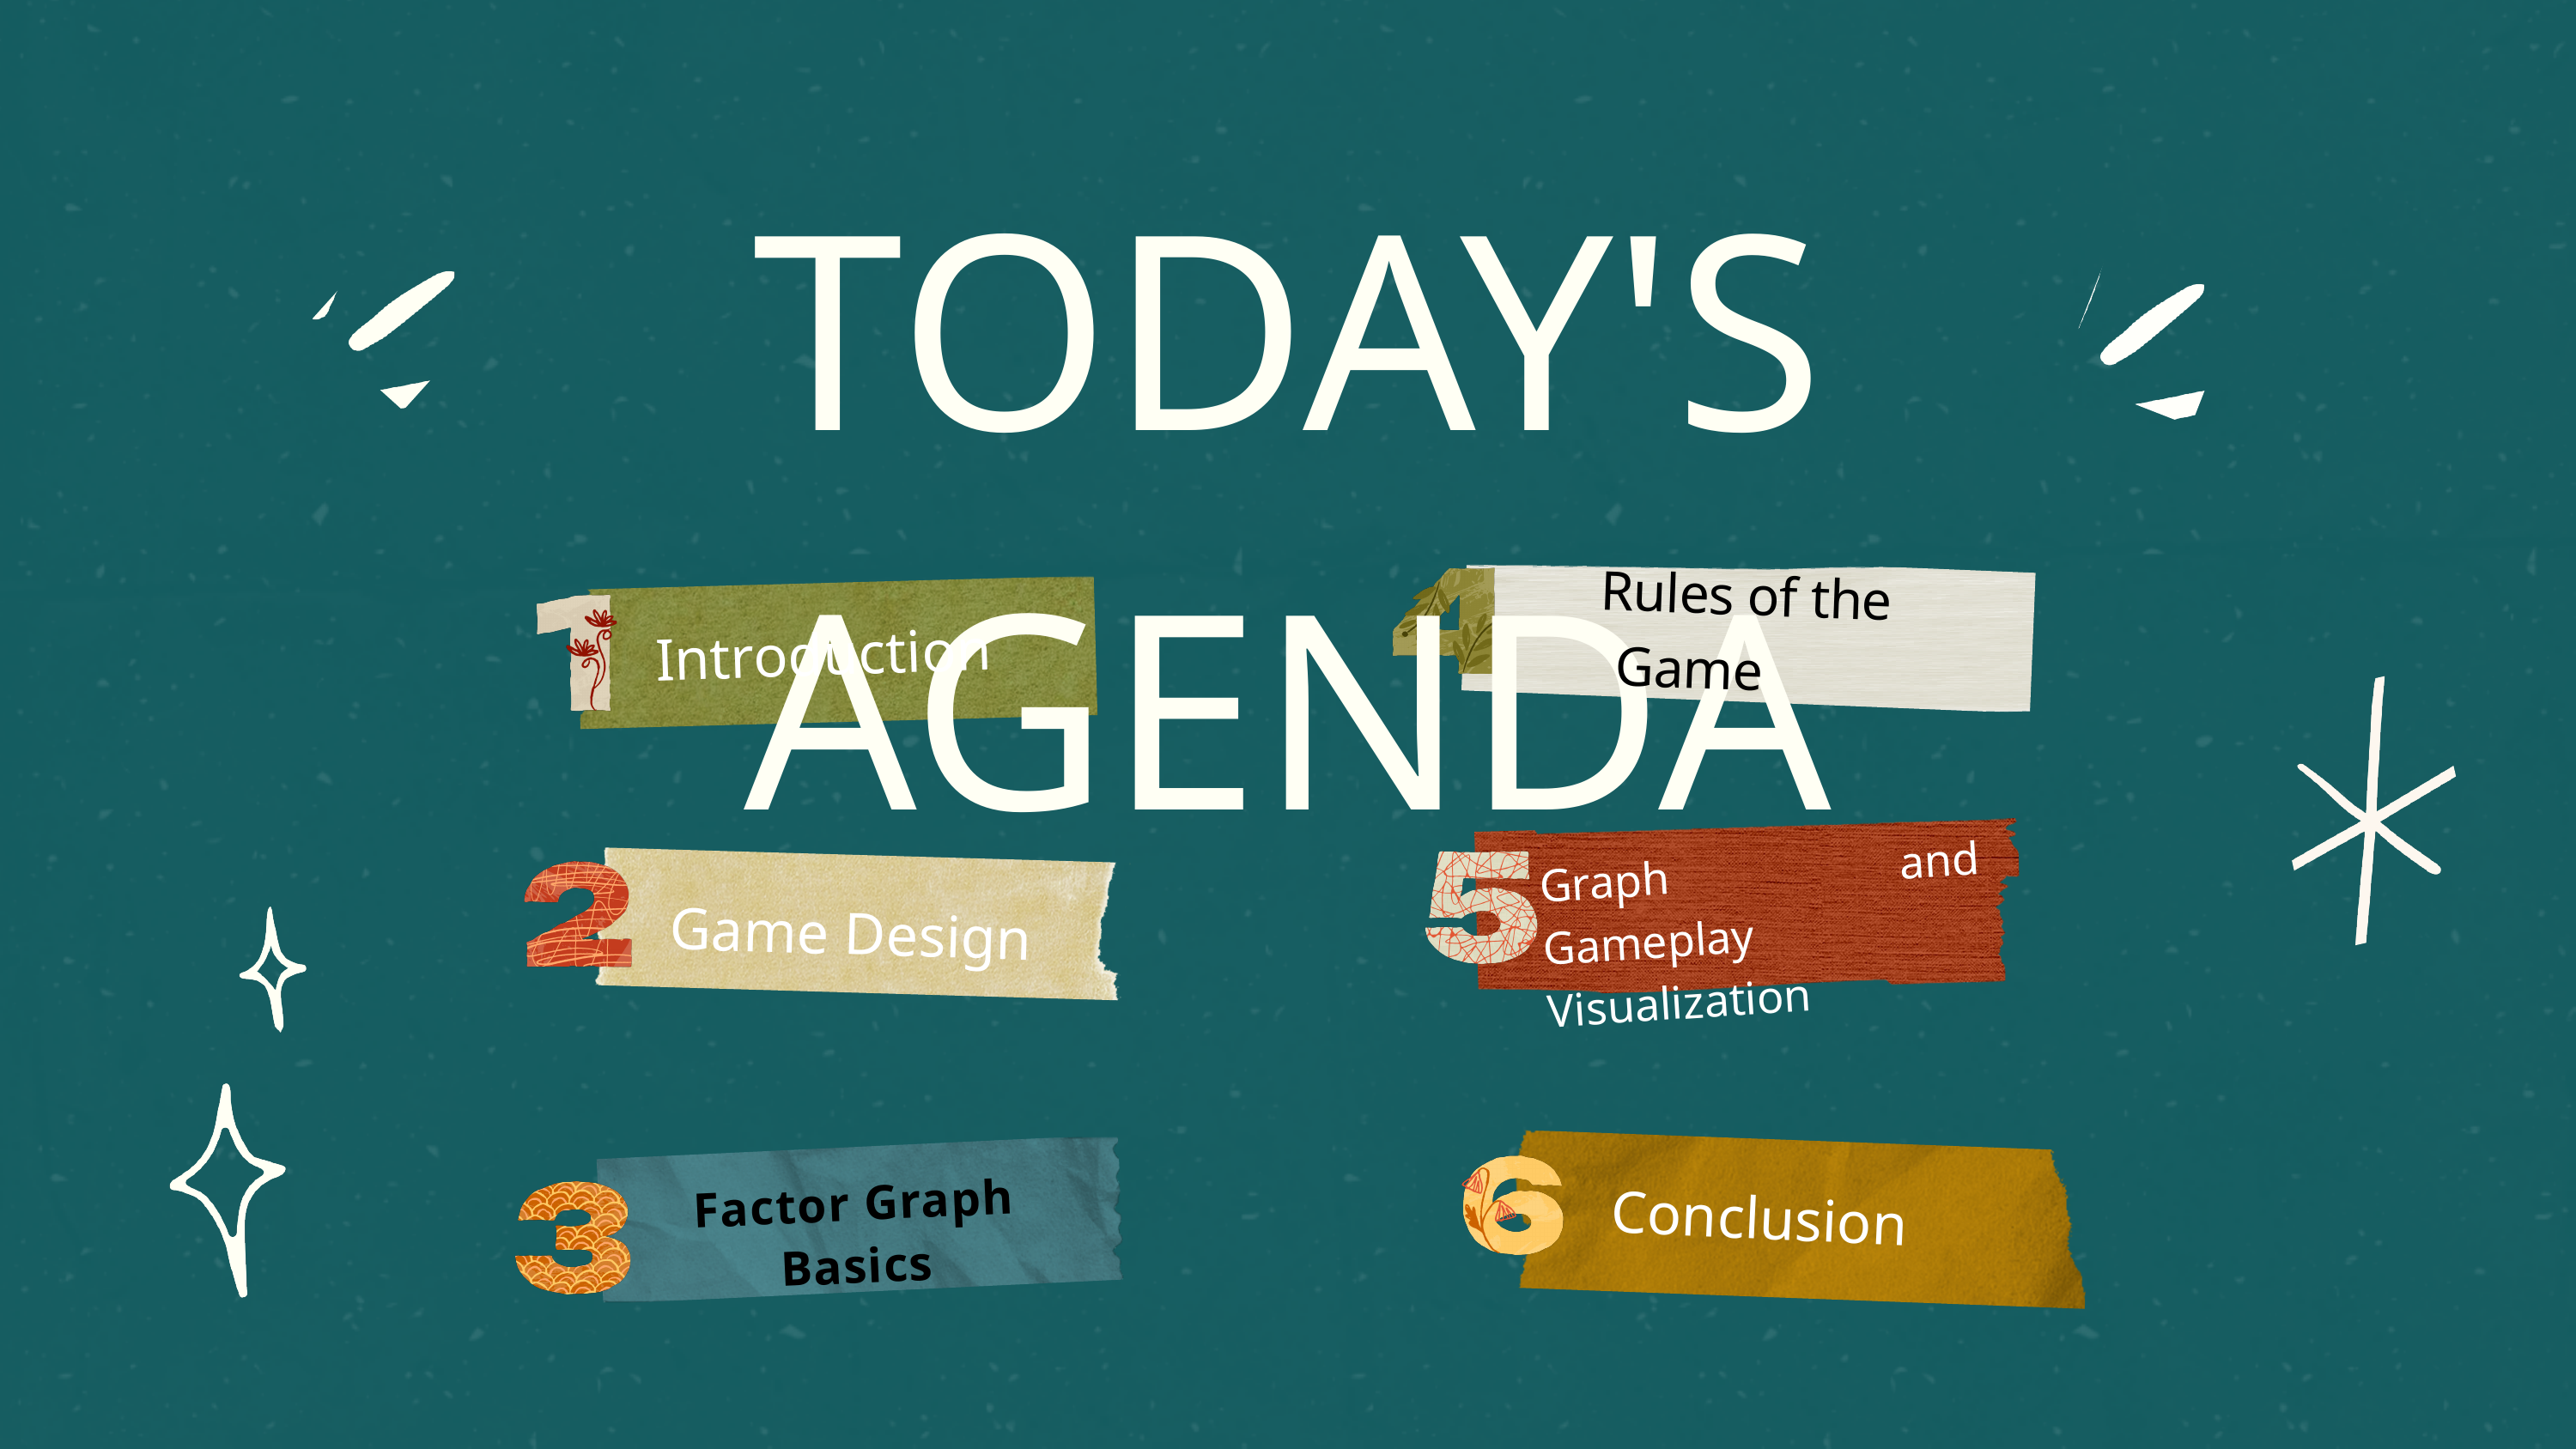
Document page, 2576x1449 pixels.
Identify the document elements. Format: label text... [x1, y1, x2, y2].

text_box [583, 864, 1151, 1002]
text_box [307, 218, 499, 411]
text_box [2257, 665, 2488, 955]
text_box [524, 864, 633, 967]
text_box TODAY'S AGENDA [299, 105, 2277, 864]
text_box [1474, 818, 2022, 984]
text_box [603, 1267, 633, 1305]
text_box [0, 0, 2576, 1449]
text_box [1477, 875, 1546, 997]
text_box Introduction [653, 597, 1091, 693]
text_box Graph and Gameplay Visualization [1537, 820, 1990, 1037]
text_box Game Design [669, 880, 1114, 975]
text_box [1425, 851, 1538, 964]
text_box Conclusion [1609, 1163, 2055, 1264]
text_box [1461, 1155, 1564, 1255]
text_box [596, 1134, 1125, 1282]
text_box [2060, 230, 2248, 427]
text_box Factor Graph Basics [628, 1157, 1083, 1303]
text_box [515, 1181, 631, 1295]
text_box [1510, 1130, 2091, 1309]
text_box [167, 906, 307, 1299]
text_box Rules of the Game [1425, 538, 1958, 710]
